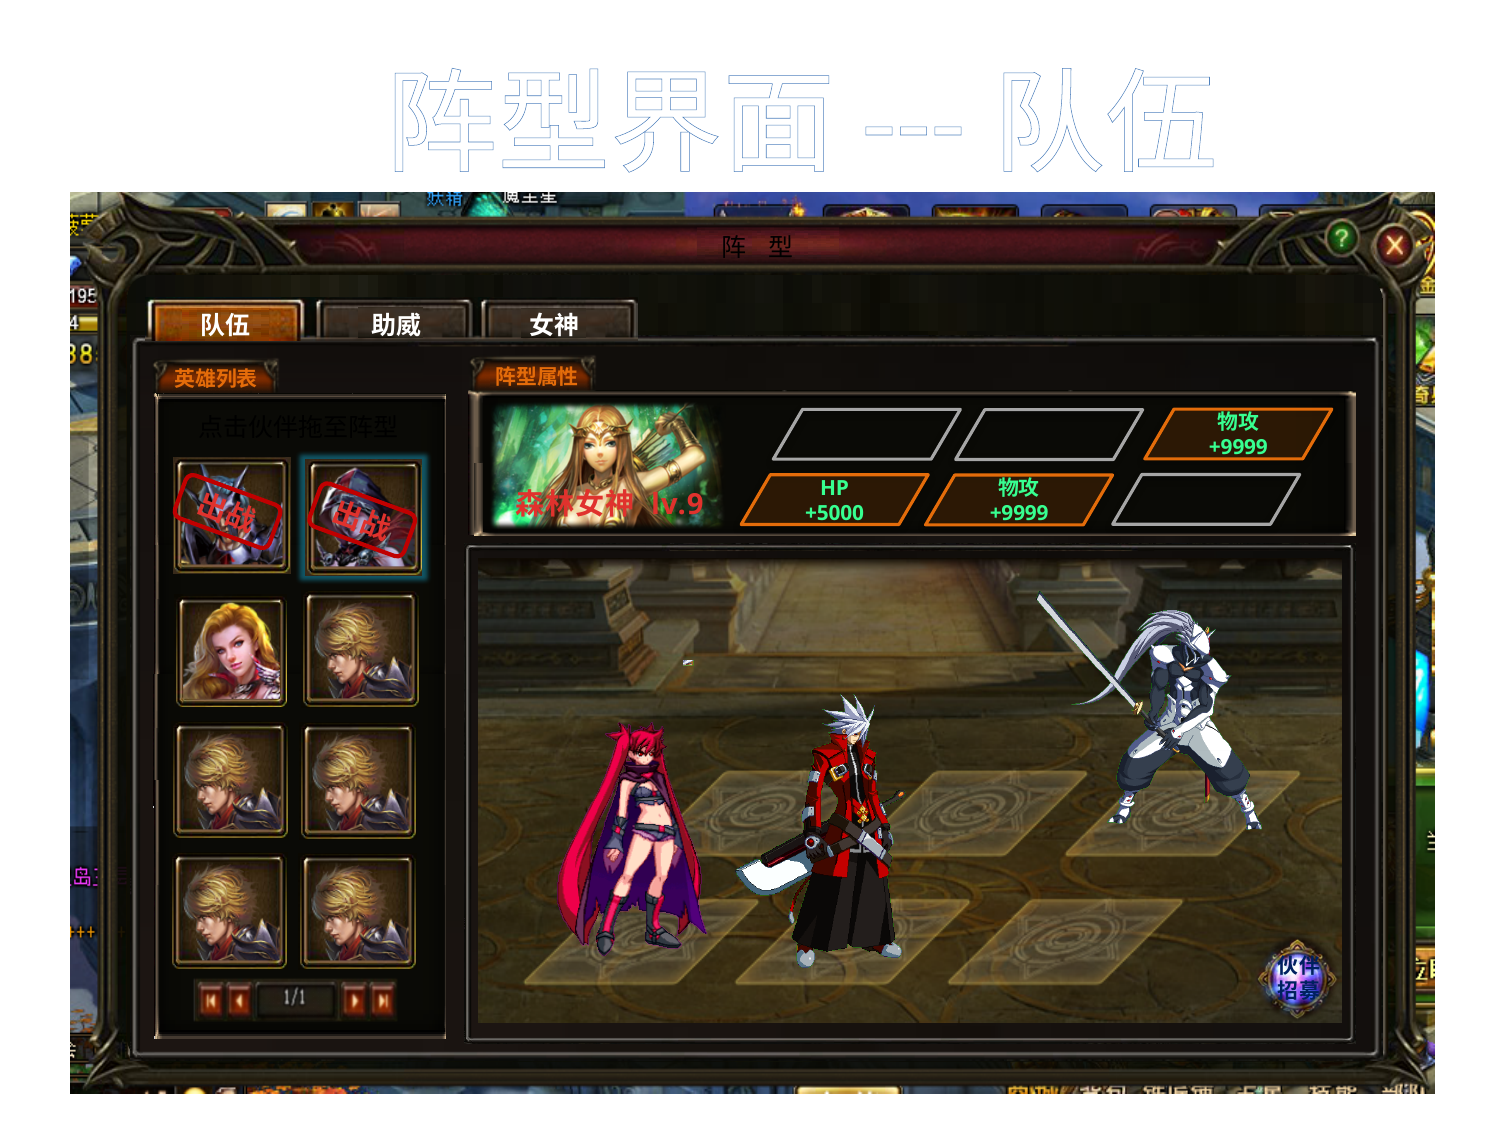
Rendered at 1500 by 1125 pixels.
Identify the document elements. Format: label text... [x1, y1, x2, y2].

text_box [467, 354, 597, 394]
picture [70, 192, 1435, 1095]
text_box 阵型界面---队伍 [369, 42, 1233, 190]
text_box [740, 408, 1333, 525]
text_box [151, 357, 280, 394]
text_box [153, 393, 446, 545]
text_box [145, 296, 639, 341]
